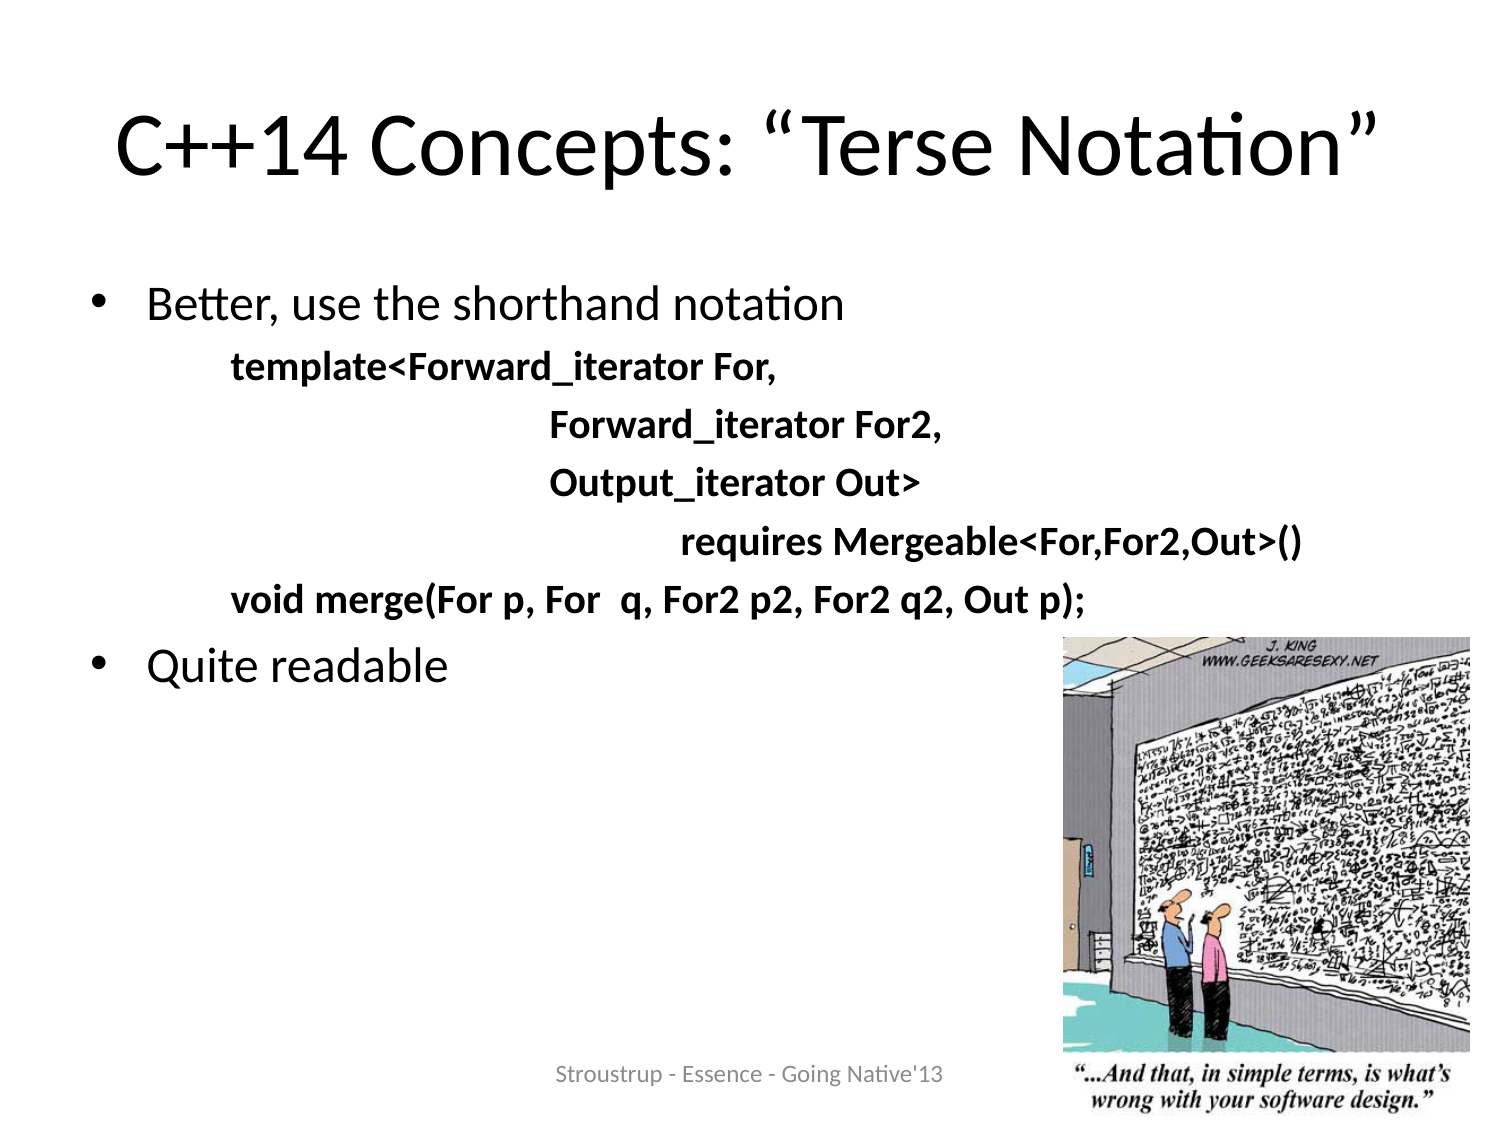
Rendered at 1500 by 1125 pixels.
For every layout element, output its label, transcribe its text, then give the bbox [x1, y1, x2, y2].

footer Stroustrup - Essence - Going Native'13 [512, 1042, 988, 1103]
picture [1063, 637, 1471, 1125]
title C++14 Concepts: “Terse Notation” [75, 45, 1425, 233]
list Better, use the shorthand notation template<Forward_iterator For, Forward_iterator For2, Output_iterator Out> requires Mergeable<For,For2,Out>() void merge(For p, For q, For2 p2, For2 q2, Out p); Quite readable [75, 262, 1425, 1005]
